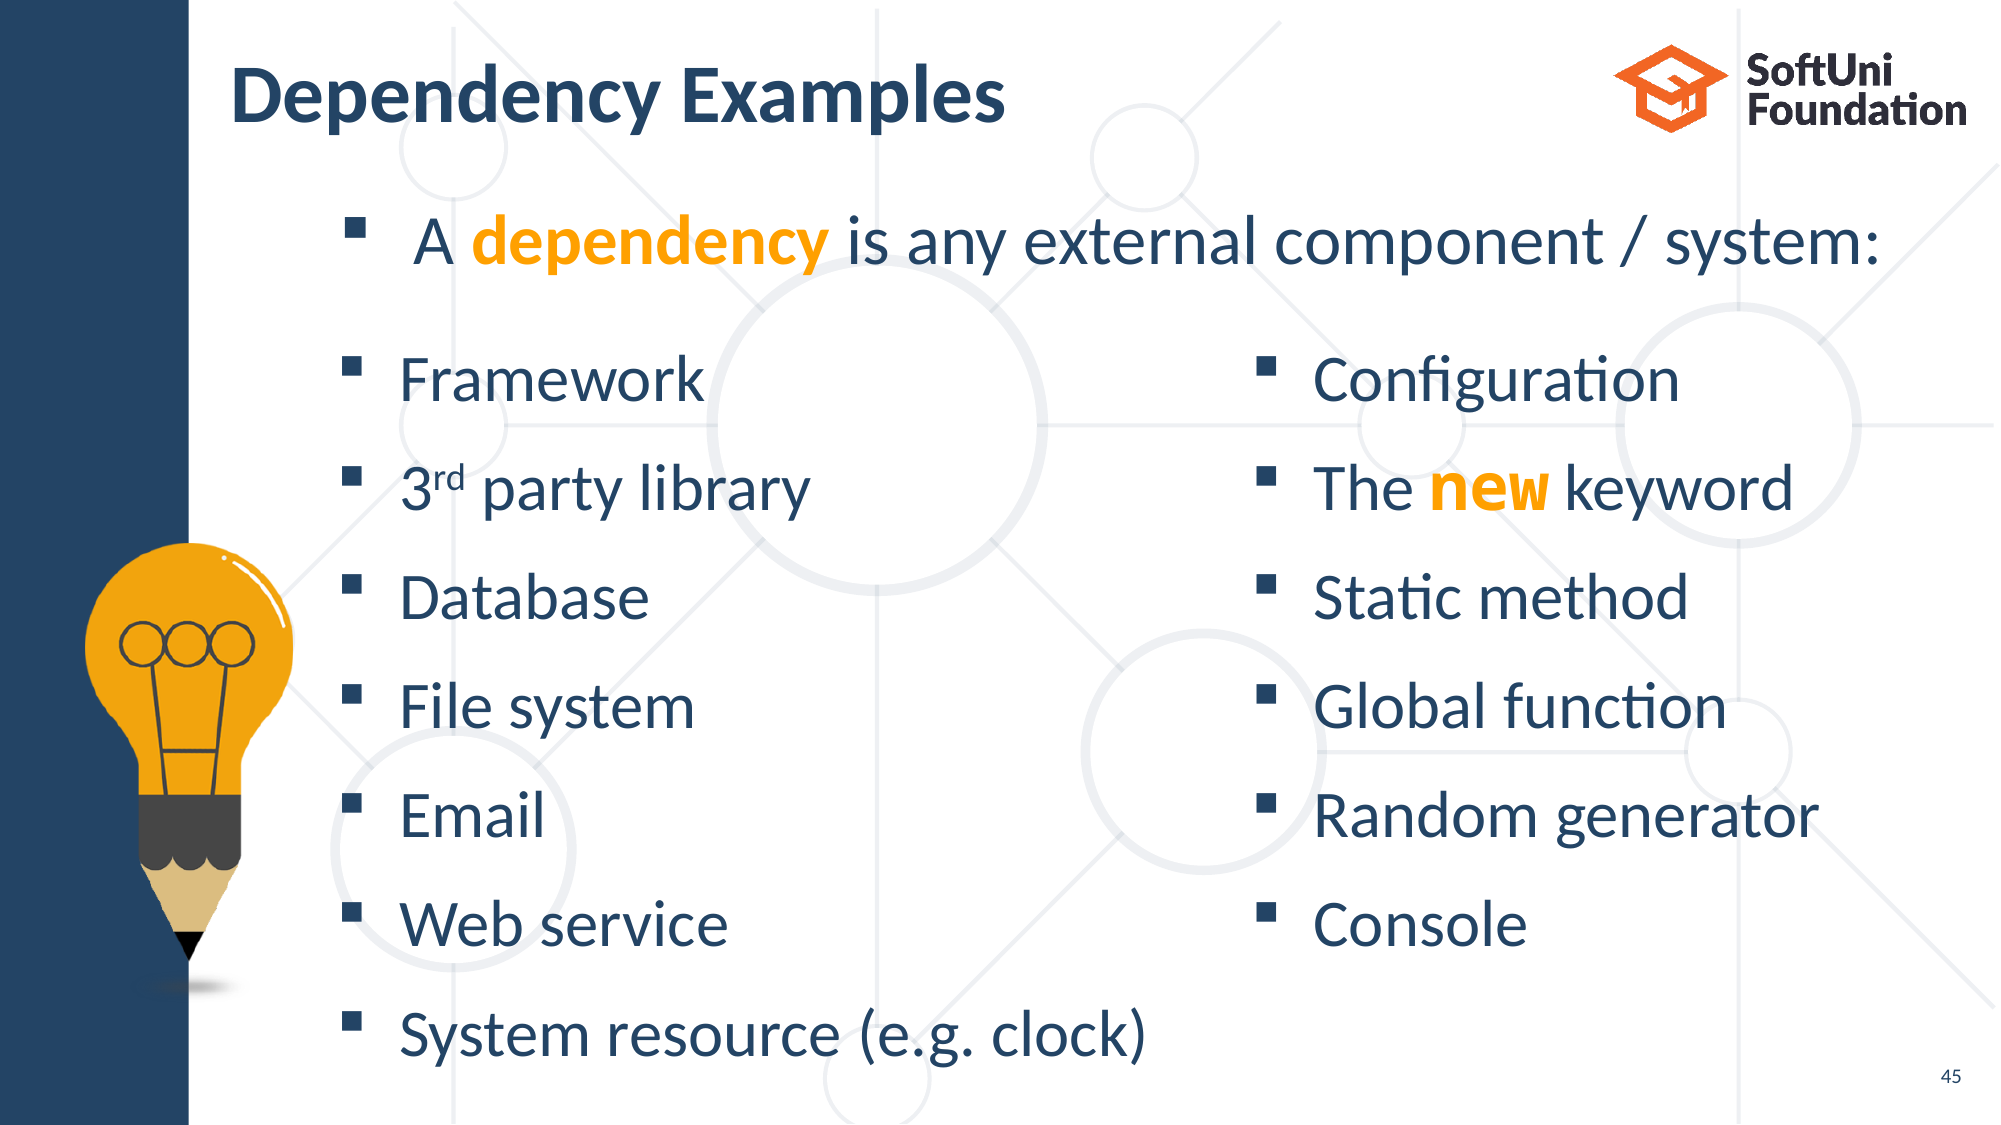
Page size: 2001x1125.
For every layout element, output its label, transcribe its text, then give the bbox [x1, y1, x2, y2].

title Dependency Examples [212, 16, 1591, 162]
list Framework 3rd party library Database File system Email Web service System resource (e.g. clock) Configuration The new keyword Static method Global function Random generator Console [219, 324, 2000, 1103]
picture [85, 543, 219, 1003]
list A dependency is any external component / system: [321, 183, 1968, 324]
picture [1613, 44, 1966, 133]
